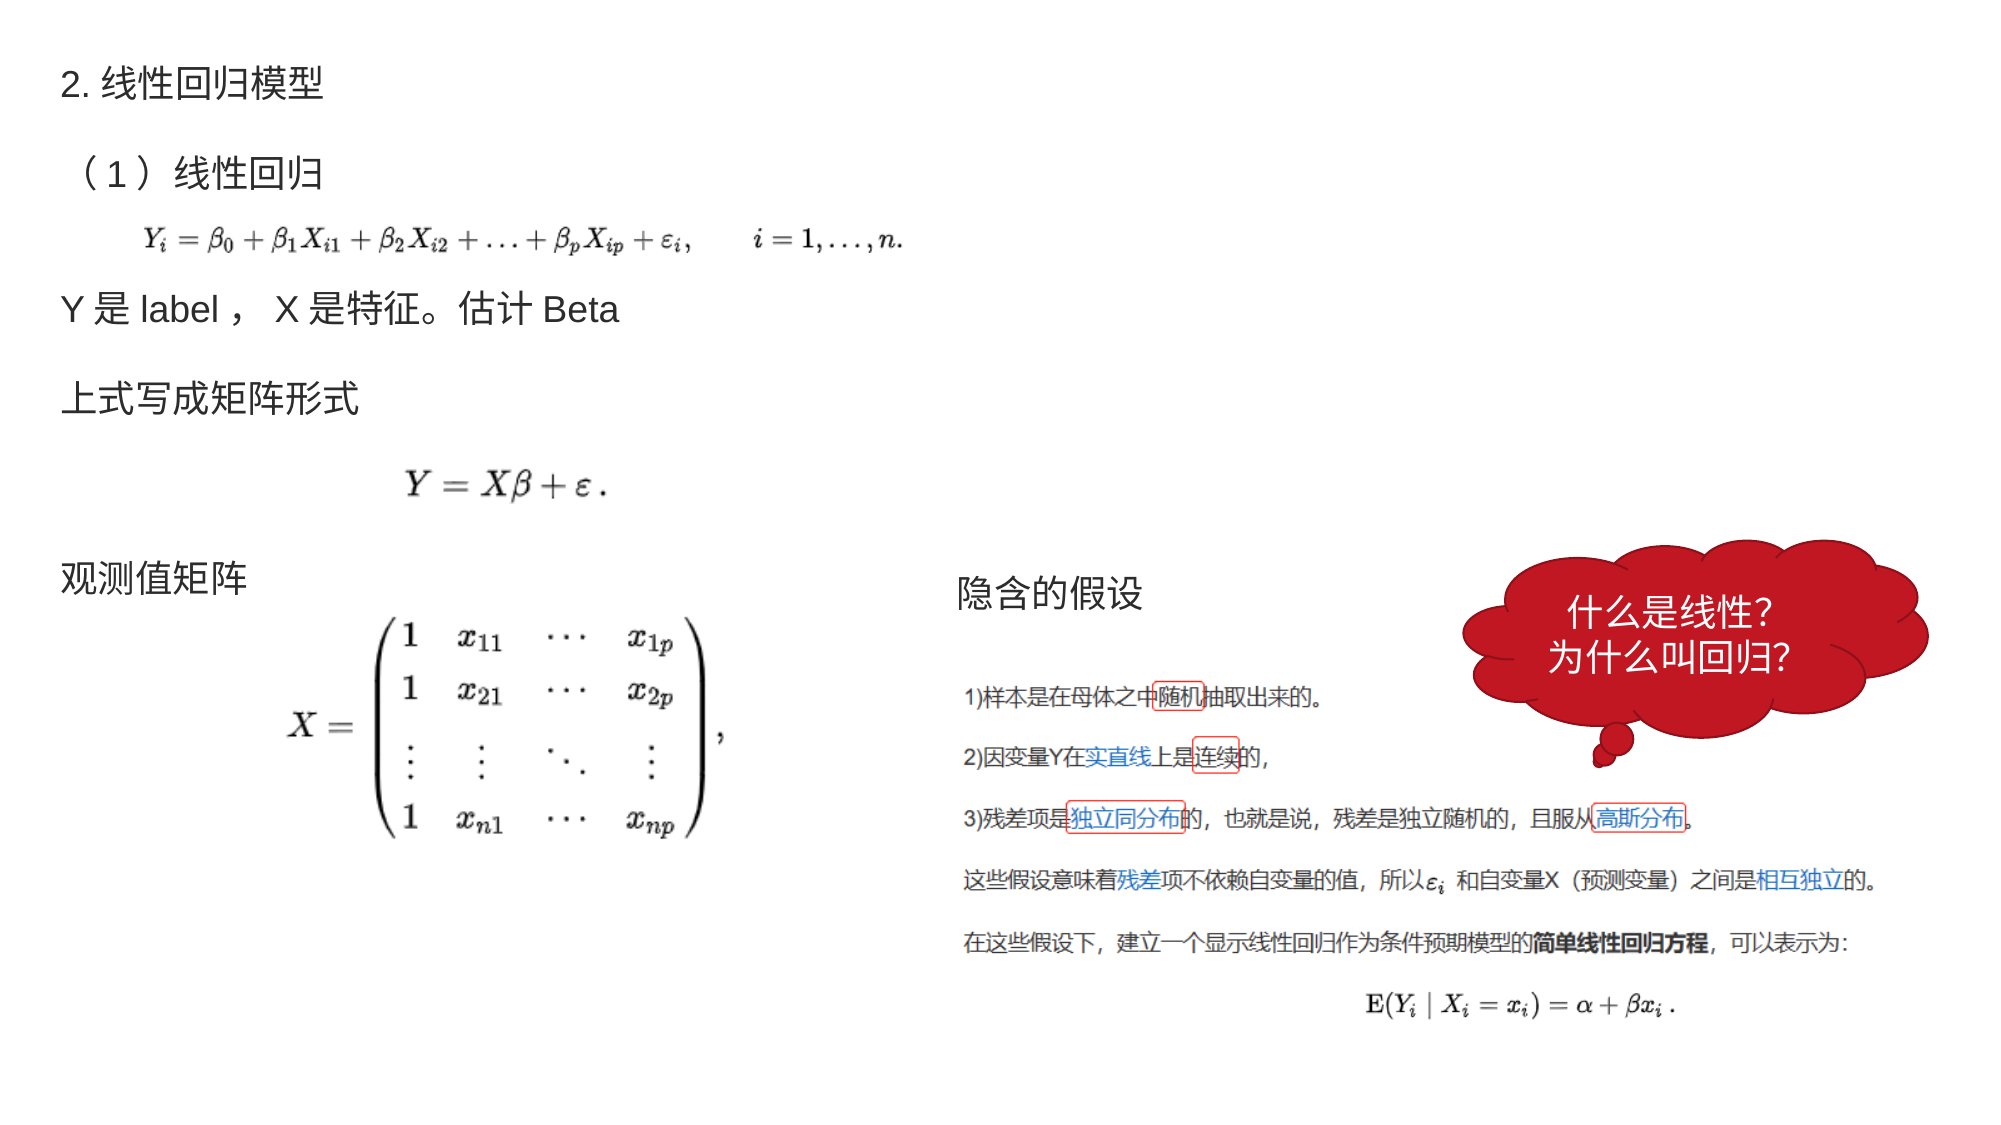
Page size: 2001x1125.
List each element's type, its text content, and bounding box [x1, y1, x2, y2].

picture [139, 216, 923, 264]
text_box 什么是线性？ 为什么叫回归？ [1462, 539, 1929, 676]
text_box 隐含的假设 [941, 562, 1160, 622]
picture [381, 442, 617, 511]
text_box 2.线性回归模型 （1）线性回归 Y是label，X是特征。估计Beta 上式写成矩阵形式 观测值矩阵 [45, 53, 953, 1125]
picture [952, 676, 1884, 1026]
picture [272, 597, 758, 851]
